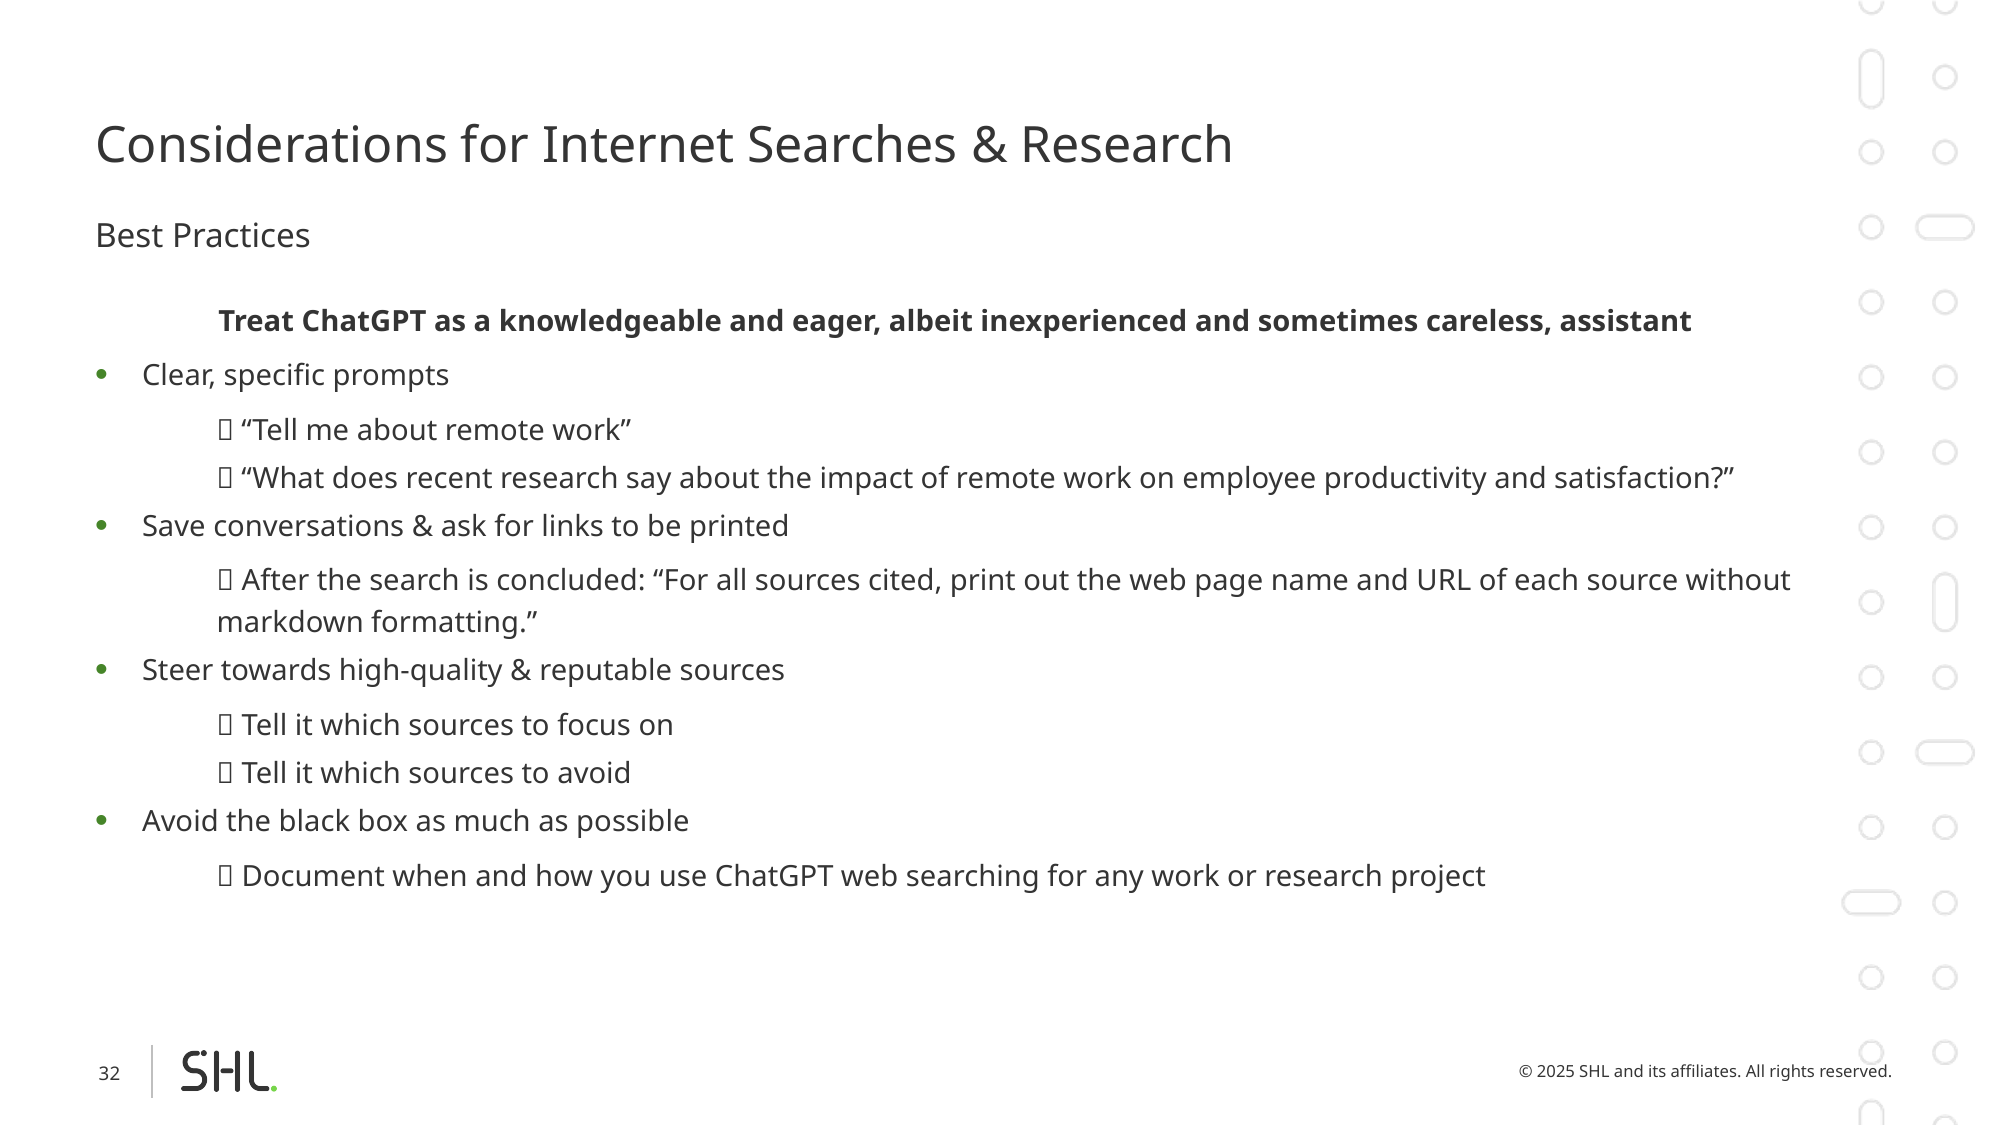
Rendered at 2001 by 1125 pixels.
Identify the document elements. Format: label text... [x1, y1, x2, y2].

title Considerations for Internet Searches & Research [80, 93, 1832, 176]
list Treat ChatGPT as a knowledgeable and eager, albeit inexperienced and sometimes careless, assistant Clear, specific prompts ❌ “Tell me about remote work” ✅ “What does recent research say about the impact of remote work on employee productivity and satisfaction?” Save conversations & ask for links to be printed ✅ After the search is concluded: “For all sources cited, print out the web page name and URL of each source without markdown formatting.” Steer towards high-quality & reputable sources ✅ Tell it which sources to focus on ✅ Tell it which sources to avoid Avoid the black box as much as possible ✅ Document when and how you use ChatGPT web searching for any work or research project [80, 287, 1832, 946]
list Best Practices [80, 199, 1835, 259]
picture [181, 1050, 277, 1092]
